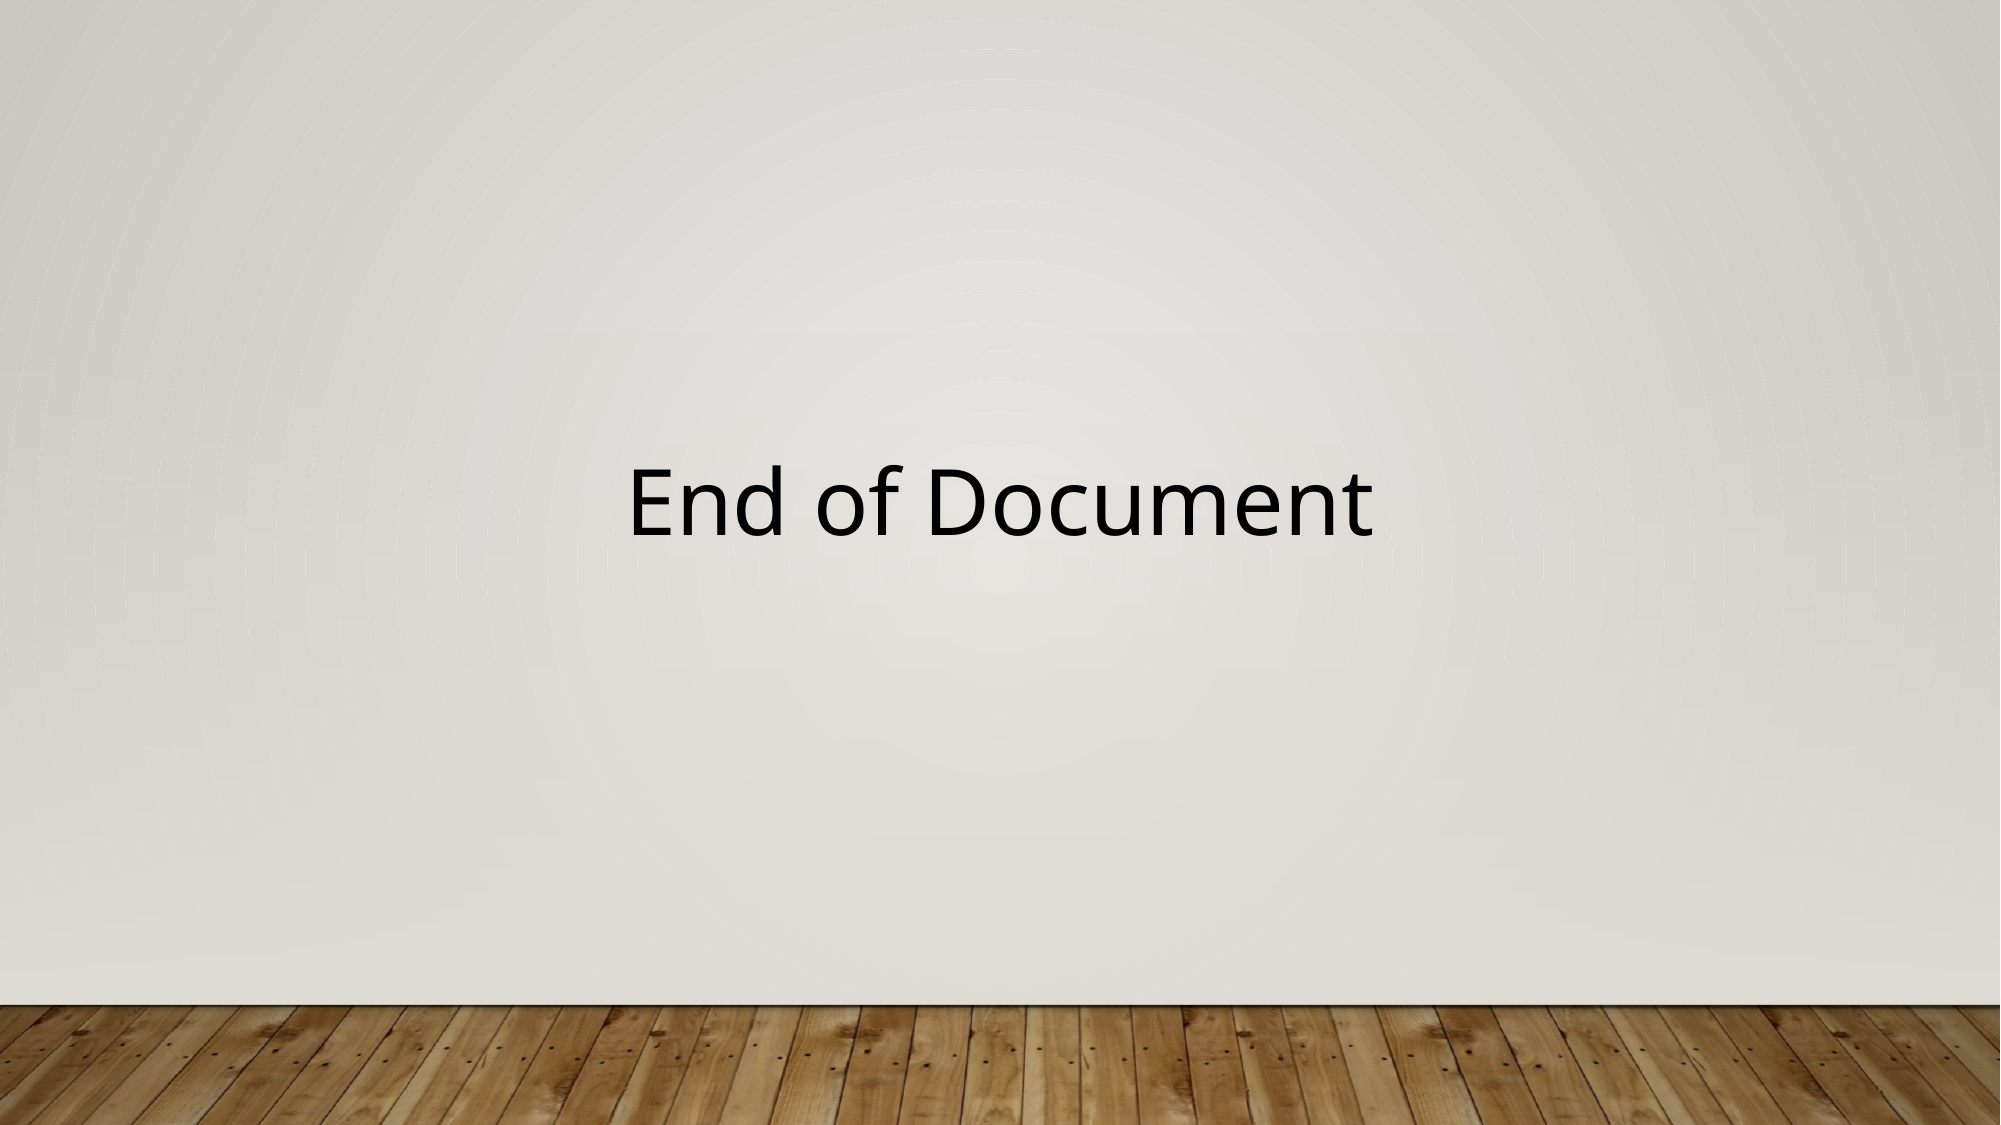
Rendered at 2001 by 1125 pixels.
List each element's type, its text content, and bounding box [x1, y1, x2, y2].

picture [0, 1005, 2000, 1125]
text_box End of Document [610, 436, 1390, 561]
